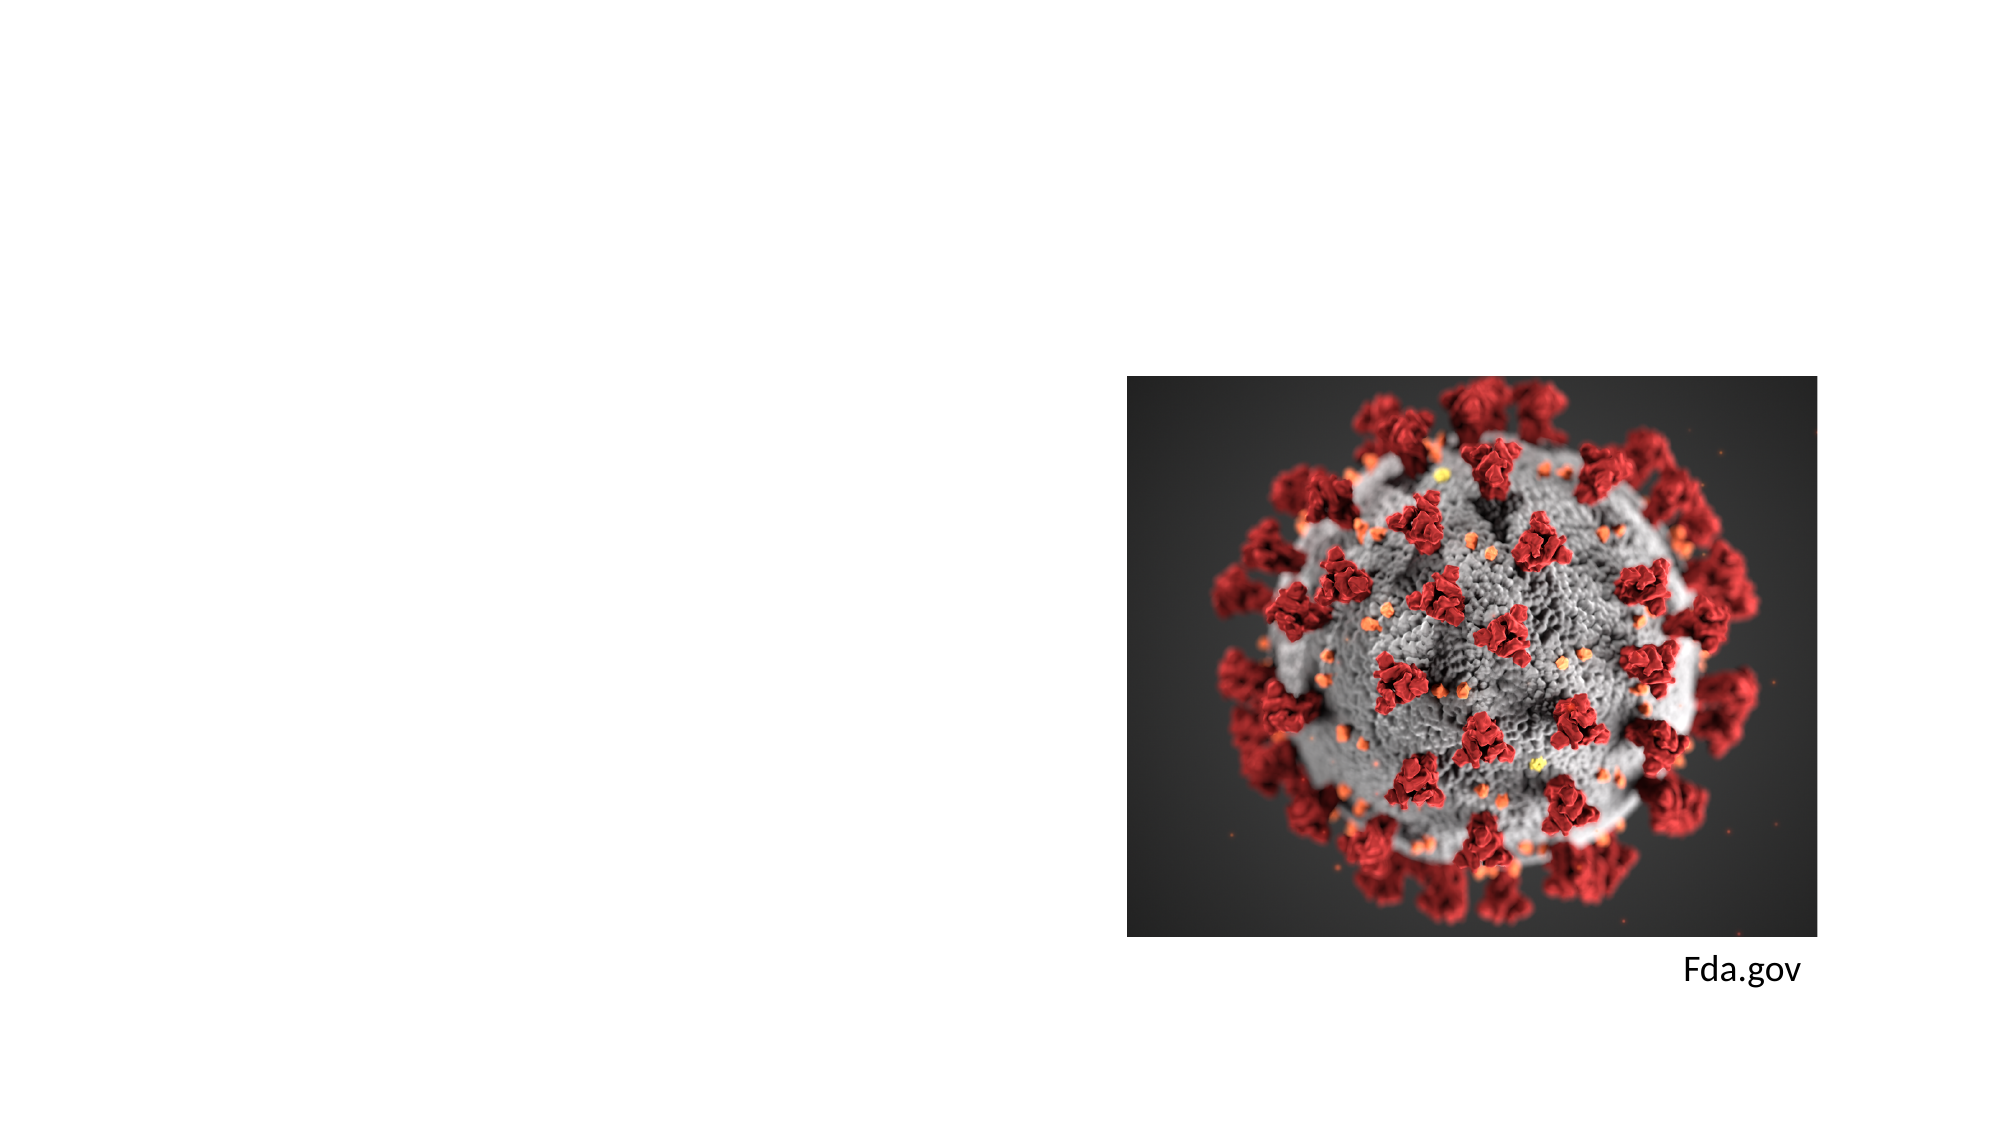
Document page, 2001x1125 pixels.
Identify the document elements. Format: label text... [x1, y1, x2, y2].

text_box Fda.gov [1668, 937, 1817, 996]
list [1127, 376, 1818, 937]
